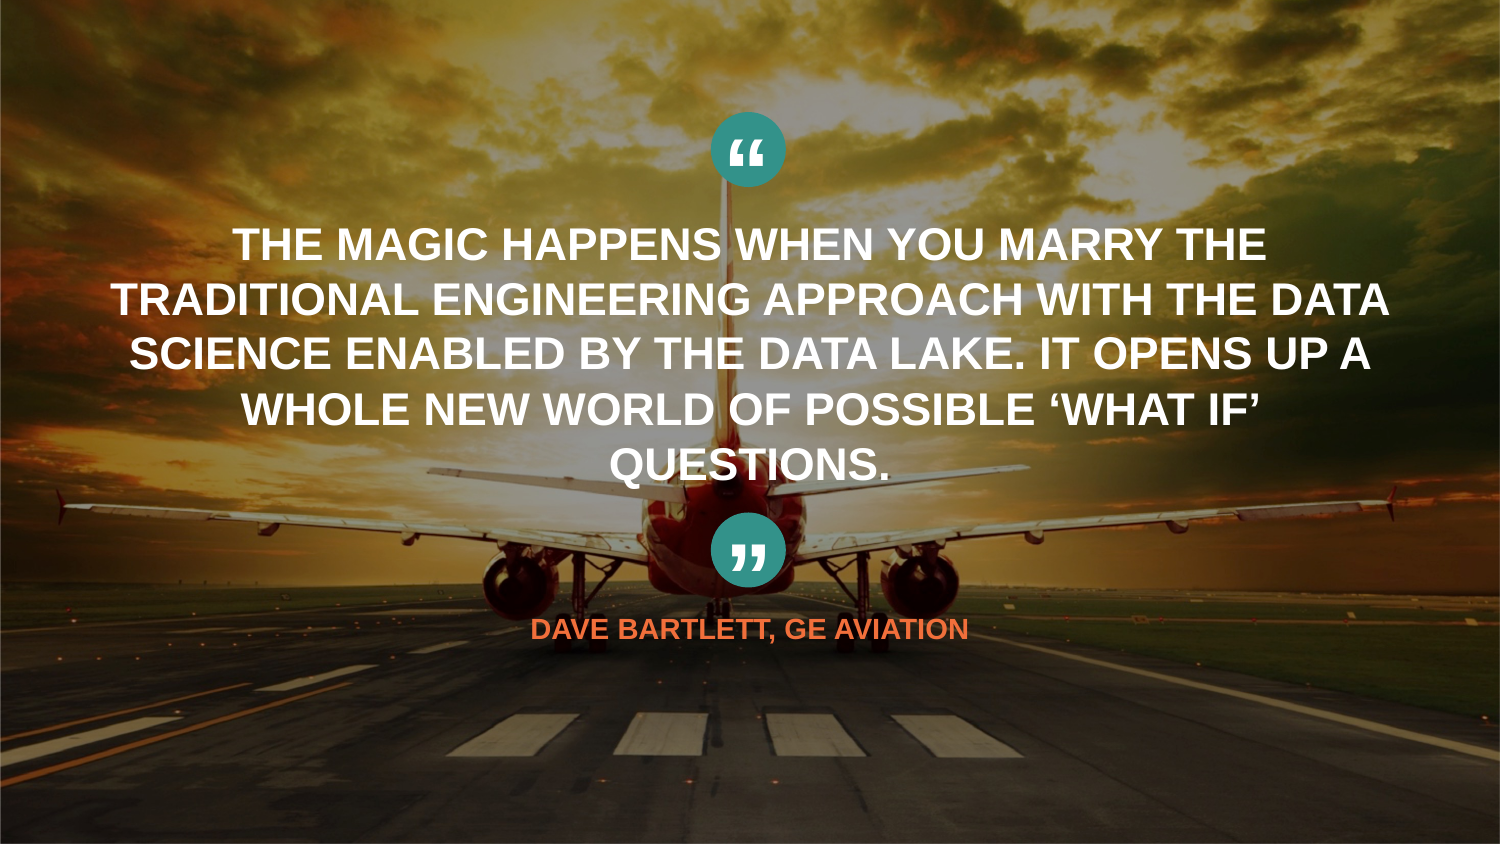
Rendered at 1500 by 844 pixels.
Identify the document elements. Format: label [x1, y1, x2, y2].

picture [0, 0, 1500, 844]
text_box [710, 512, 787, 630]
text_box [710, 110, 787, 225]
